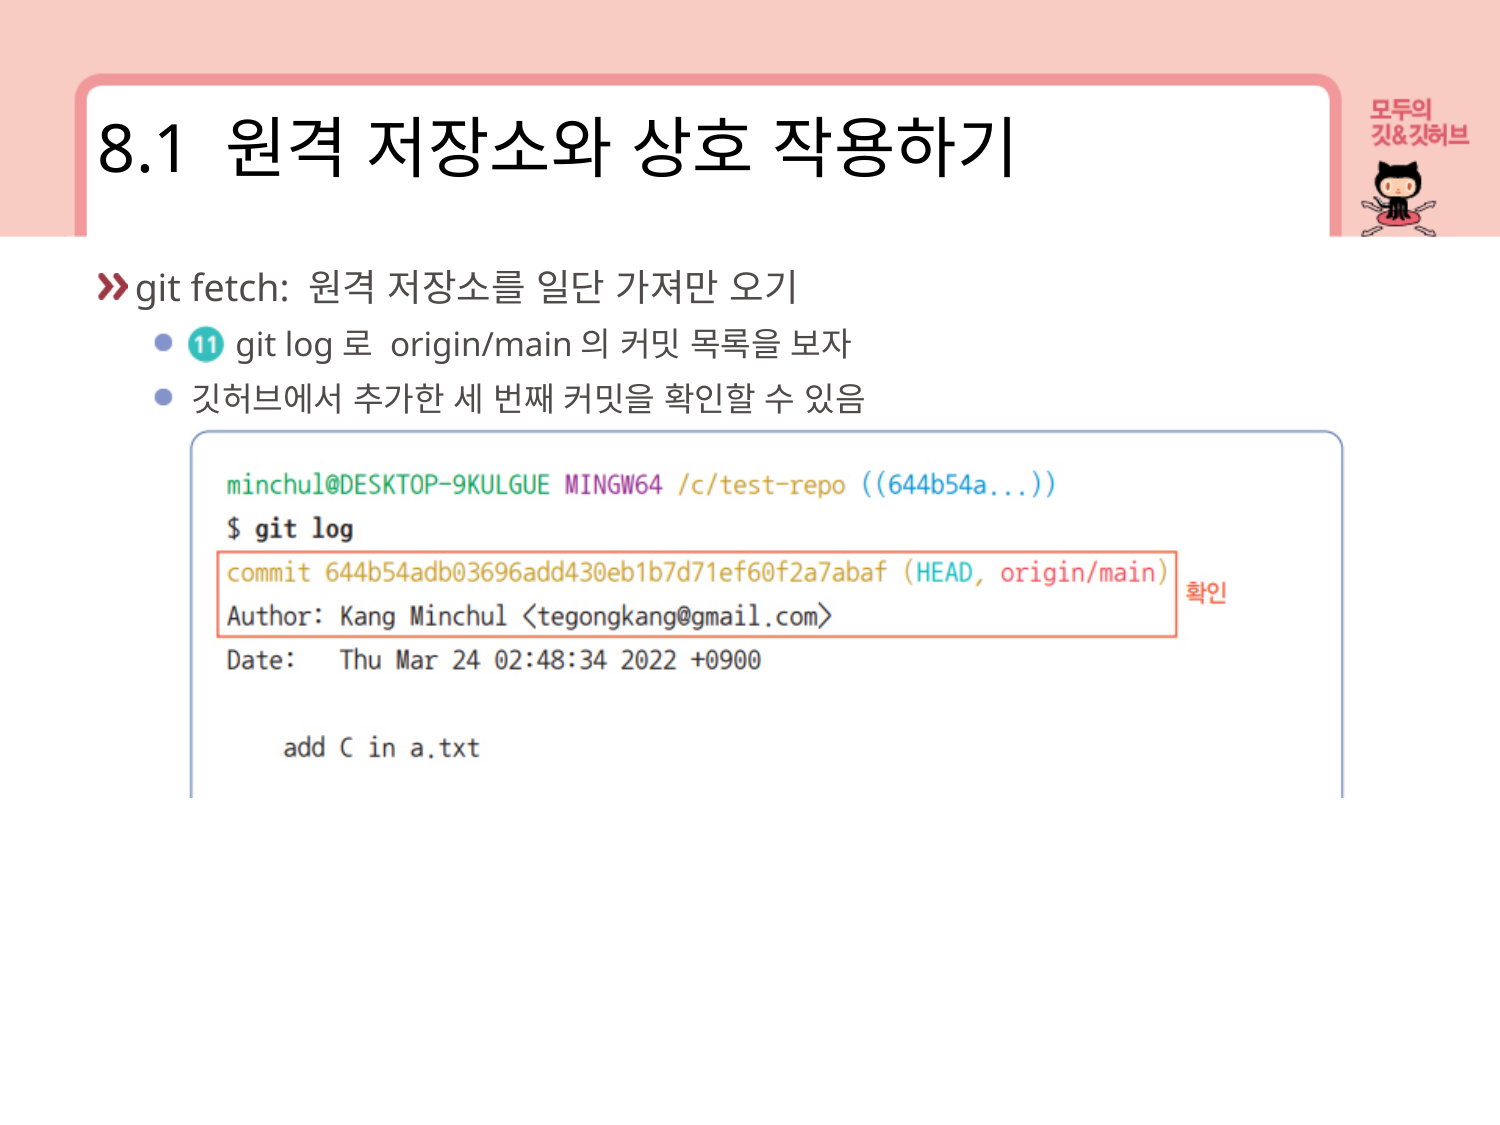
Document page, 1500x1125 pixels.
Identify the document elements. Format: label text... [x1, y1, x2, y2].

text_box 8.1 원격 저장소와 상호 작용하기 [82, 61, 1413, 193]
text_box git fetch: 원격 저장소를 일단 가져만 오기 git log로 origin/main의 커밋 목록을 보자 깃허브에서 추가한 세 번째 커밋을 확인할 수 있음 [82, 252, 1413, 1067]
picture [0, 0, 1500, 1125]
